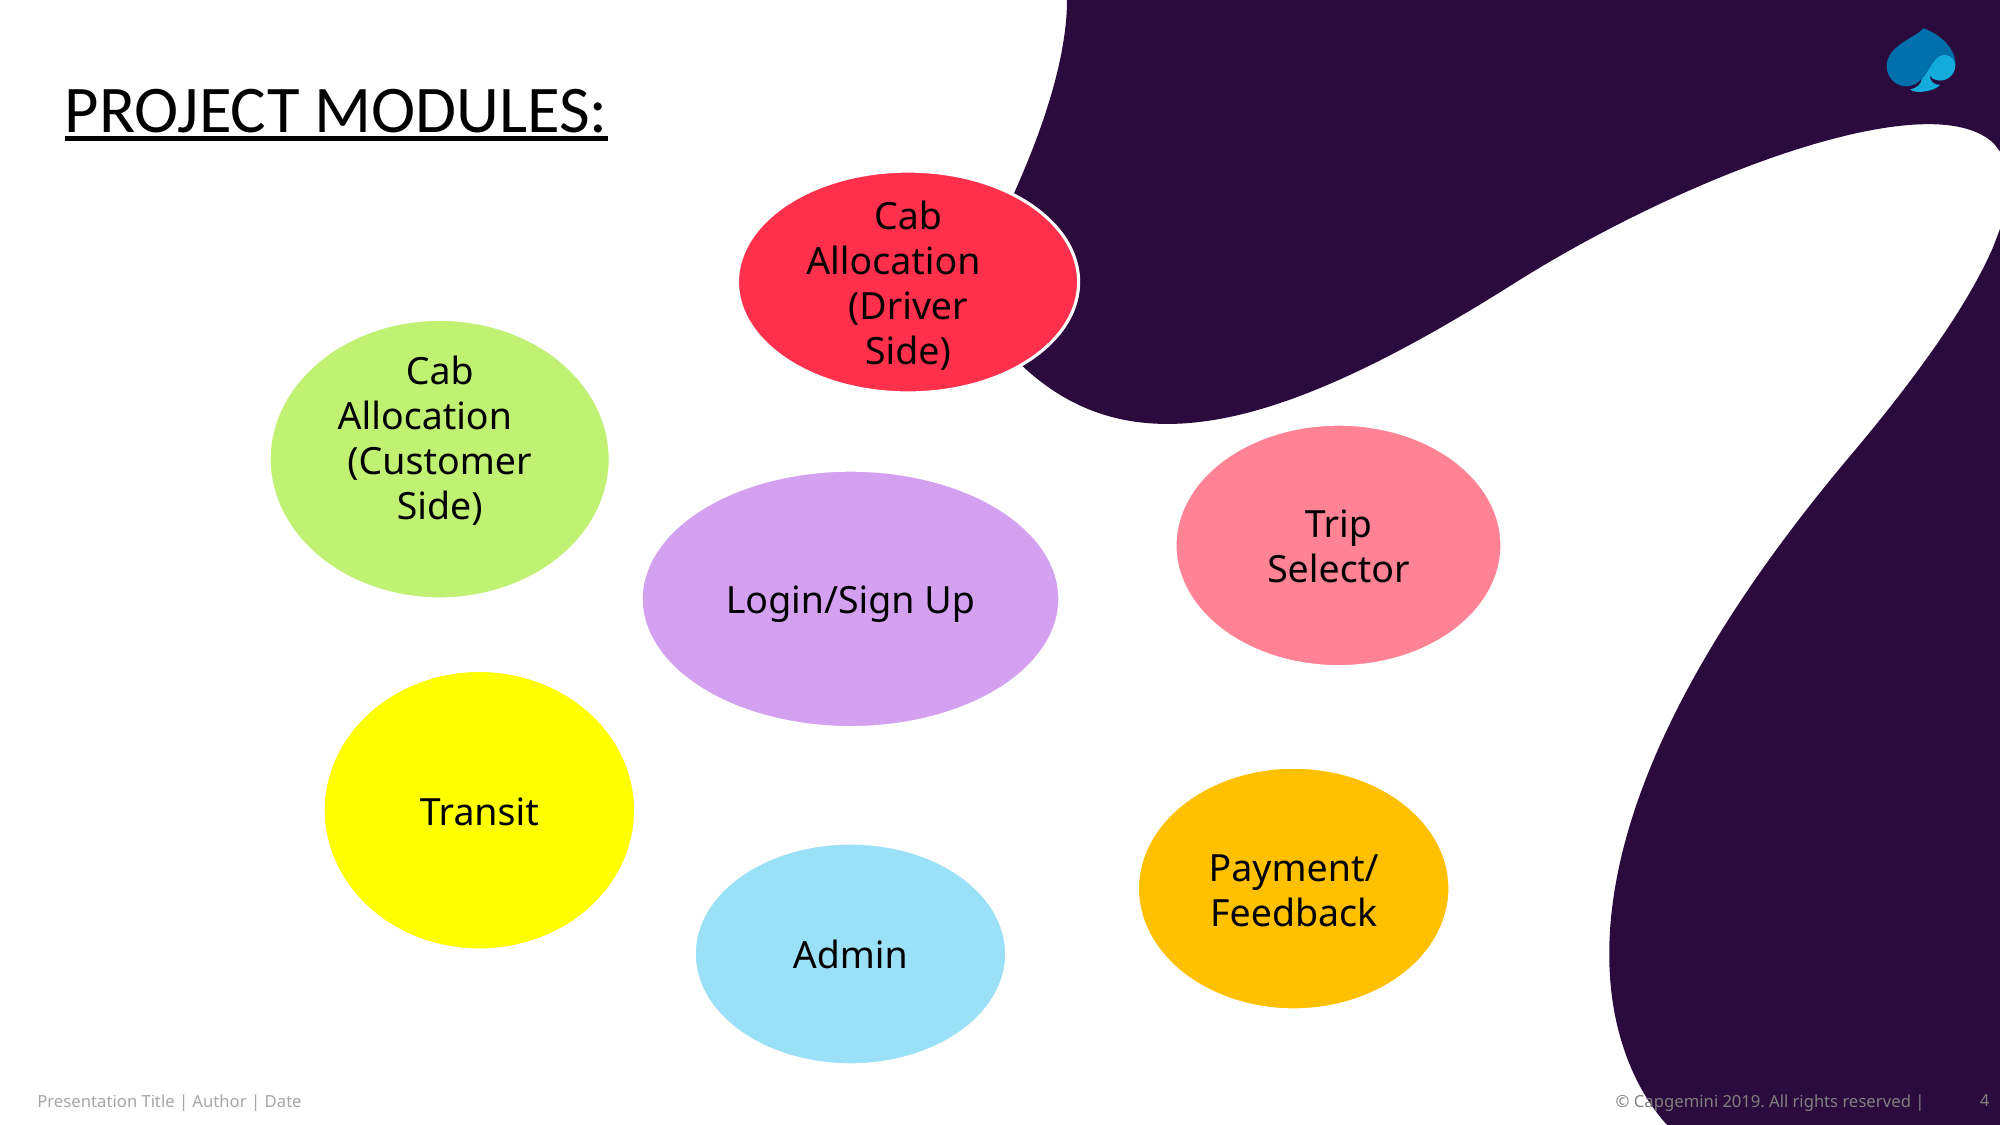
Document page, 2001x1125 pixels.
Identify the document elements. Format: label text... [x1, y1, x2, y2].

text_box PROJECT MODULES: [50, 58, 1900, 313]
text_box Payment/Feedback [1135, 765, 1452, 1012]
text_box Cab Allocation (Driver Side) [735, 169, 1081, 395]
text_box Admin [692, 841, 1009, 1067]
text_box Cab Allocation (Customer Side) [267, 317, 612, 601]
text_box Trip Selector [1173, 422, 1504, 669]
text_box Login/Sign Up [639, 468, 1062, 730]
text_box Transit [321, 668, 638, 952]
